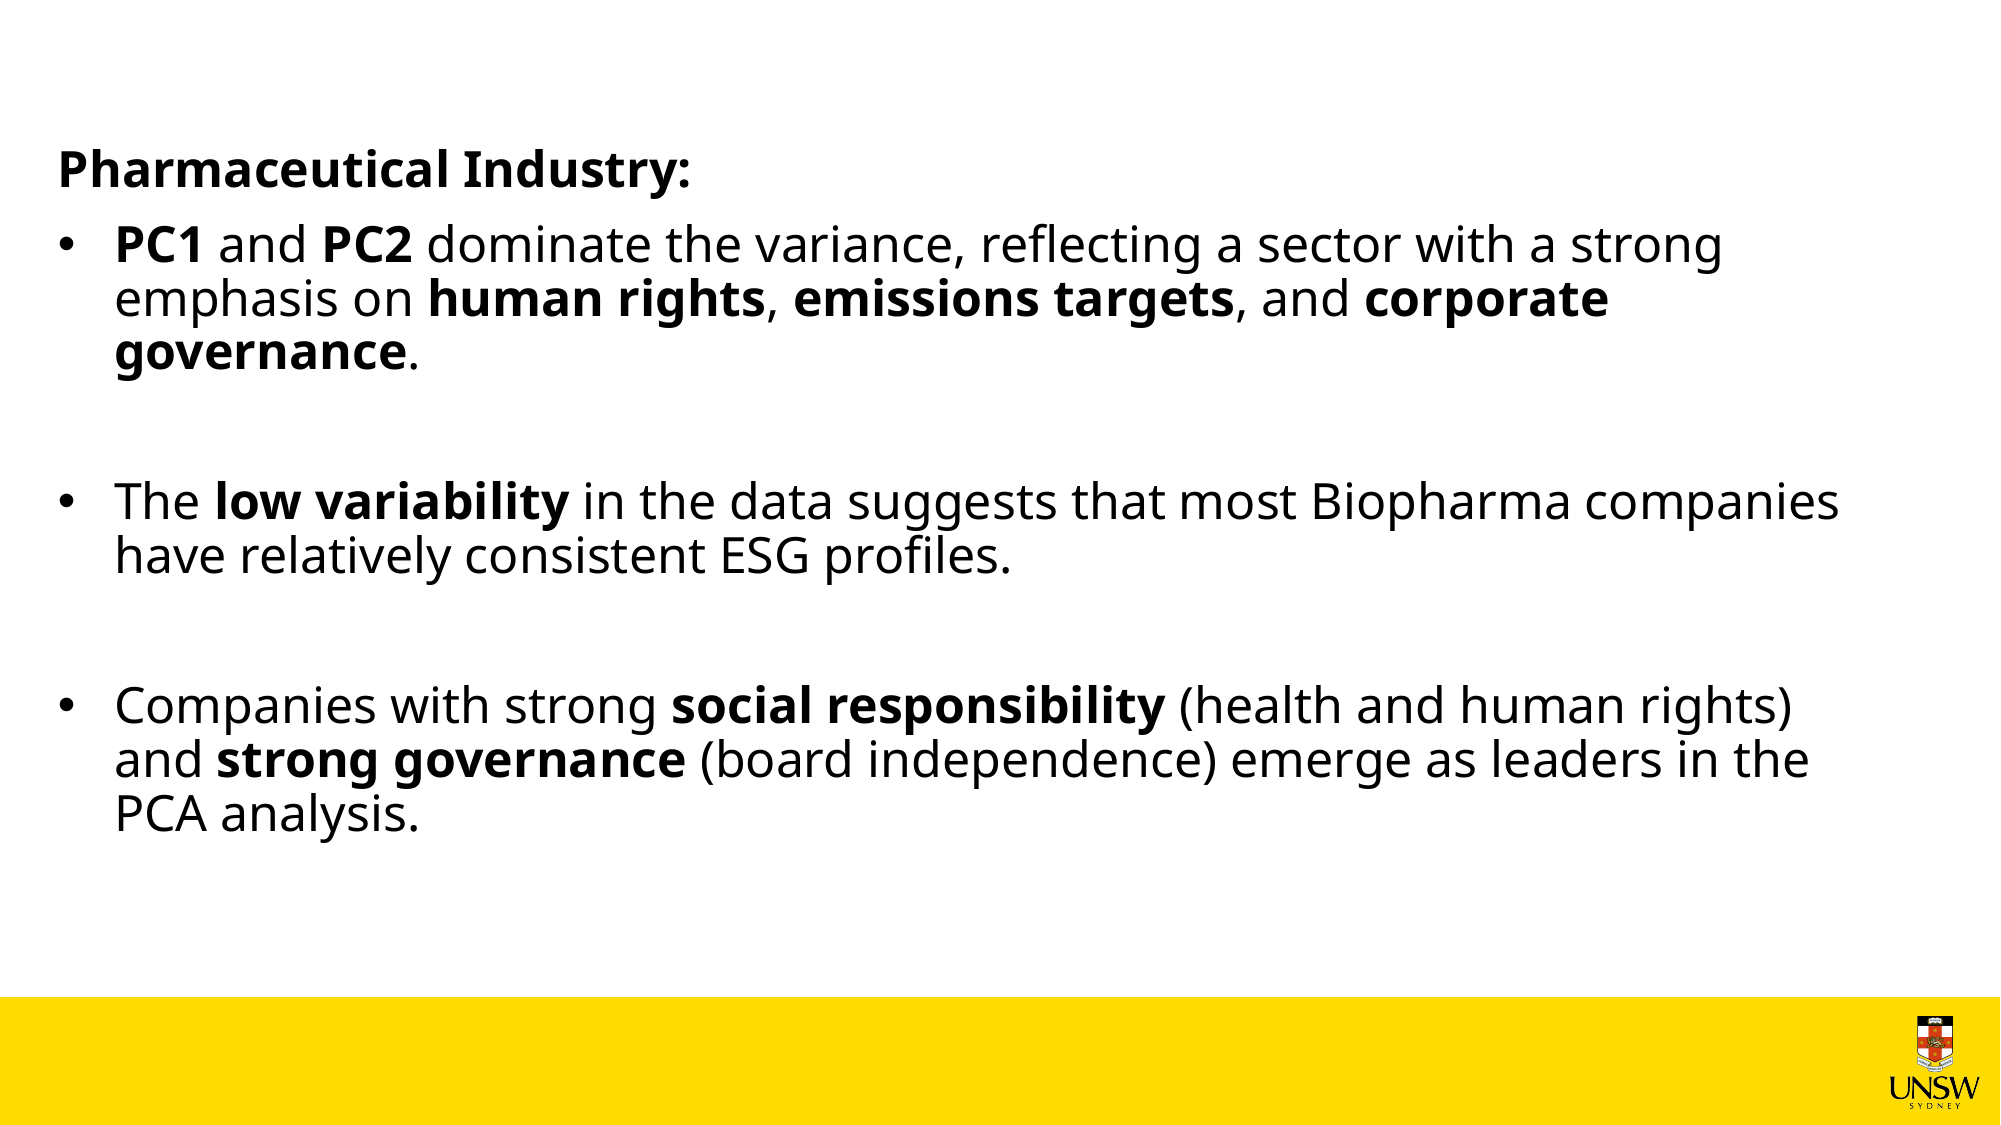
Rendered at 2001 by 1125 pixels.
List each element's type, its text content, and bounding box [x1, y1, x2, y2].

picture [1890, 1016, 1980, 1109]
list Pharmaceutical Industry: PC1 and PC2 dominate the variance, reflecting a sector with a strong emphasis on human rights, emissions targets, and corporate governance. The low variability in the data suggests that most Biopharma companies have relatively consistent ESG profiles. Companies with strong social responsibility (health and human rights) and strong governance (board independence) emerge as leaders in the PCA analysis. [42, 55, 1899, 1014]
